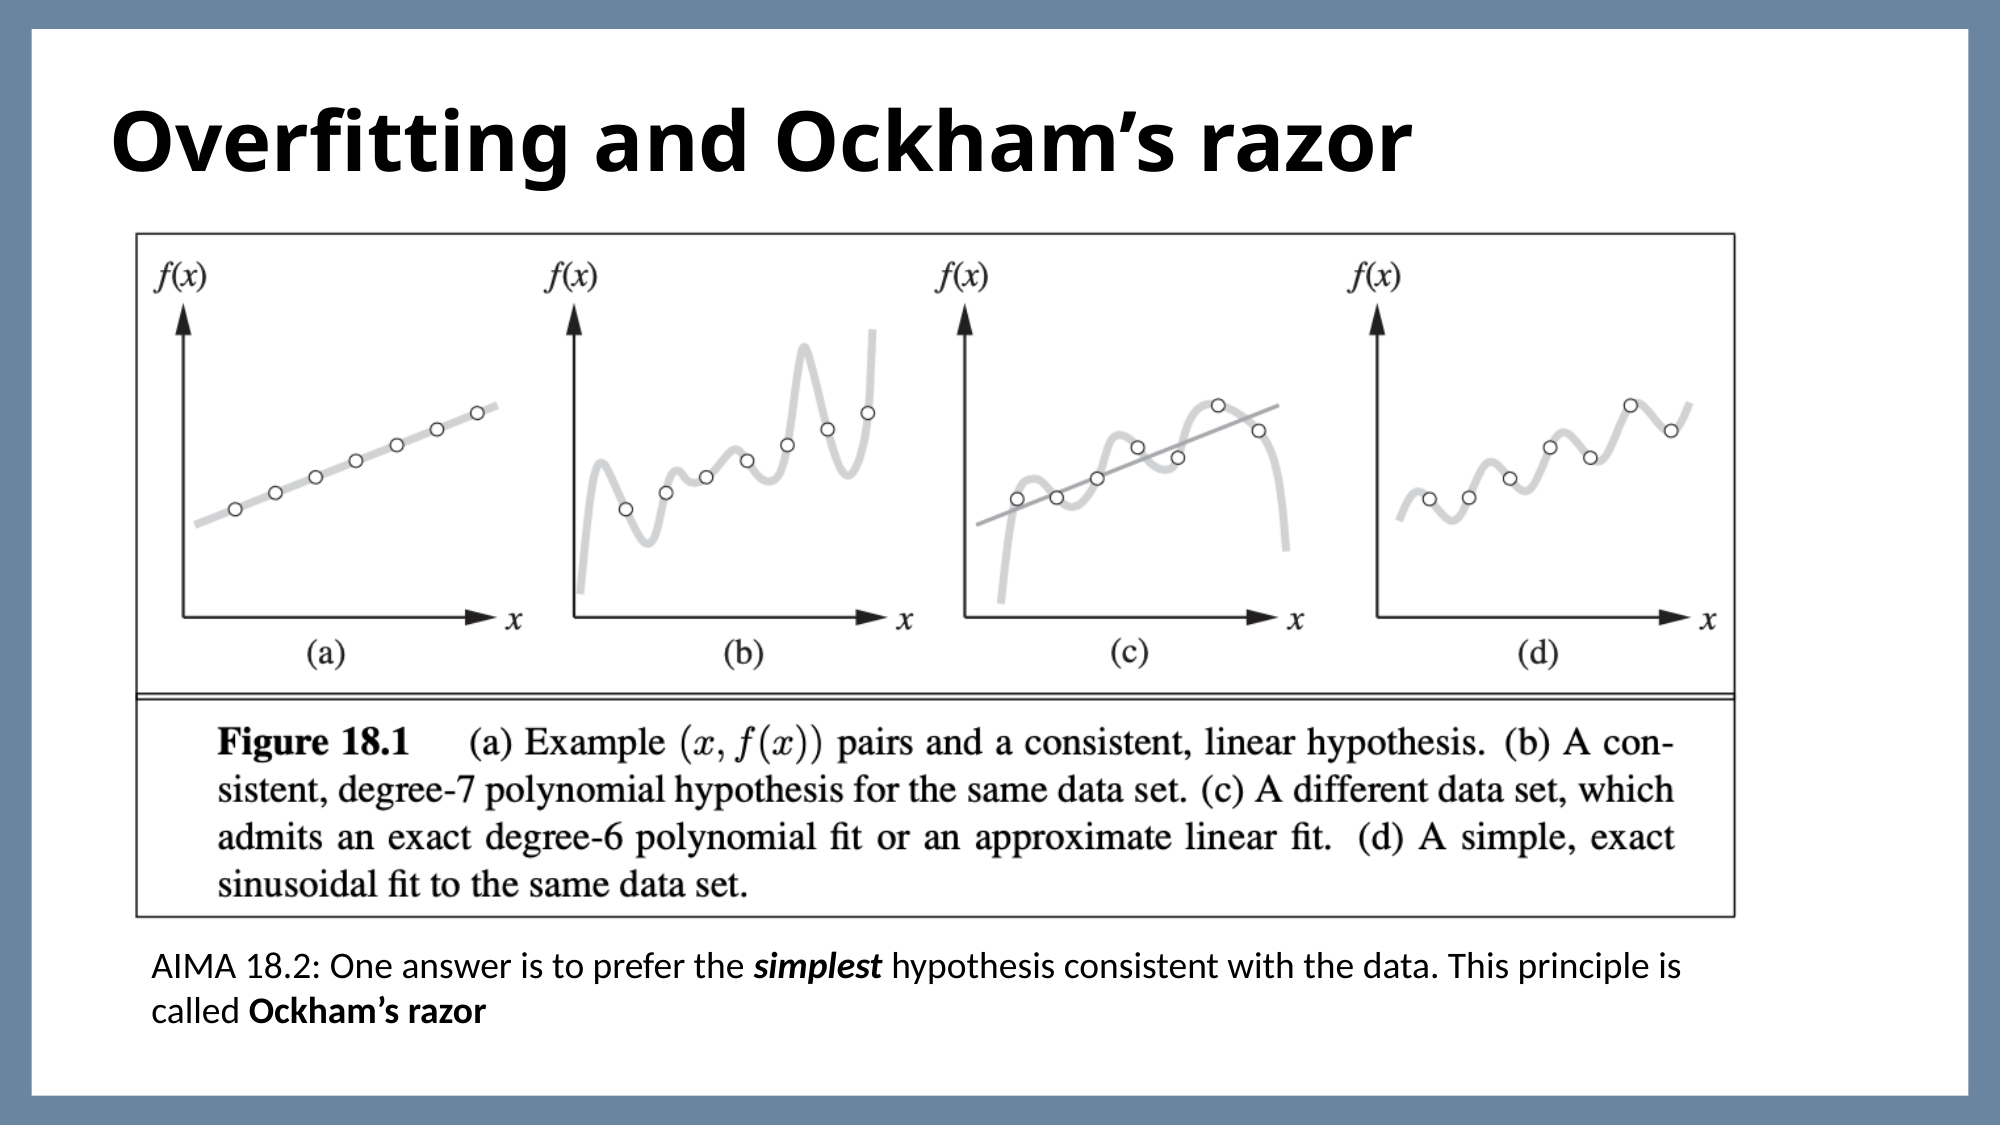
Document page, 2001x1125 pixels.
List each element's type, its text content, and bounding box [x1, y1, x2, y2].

text_box AIMA 18.2: One answer is to prefer the simplest hypothesis consistent with the data. This principle is called Ockham’s razor [136, 933, 1765, 1039]
text_box [77, 68, 688, 186]
text_box Overfitting and Ockham’s razor [94, 69, 1750, 198]
picture [120, 219, 1750, 927]
